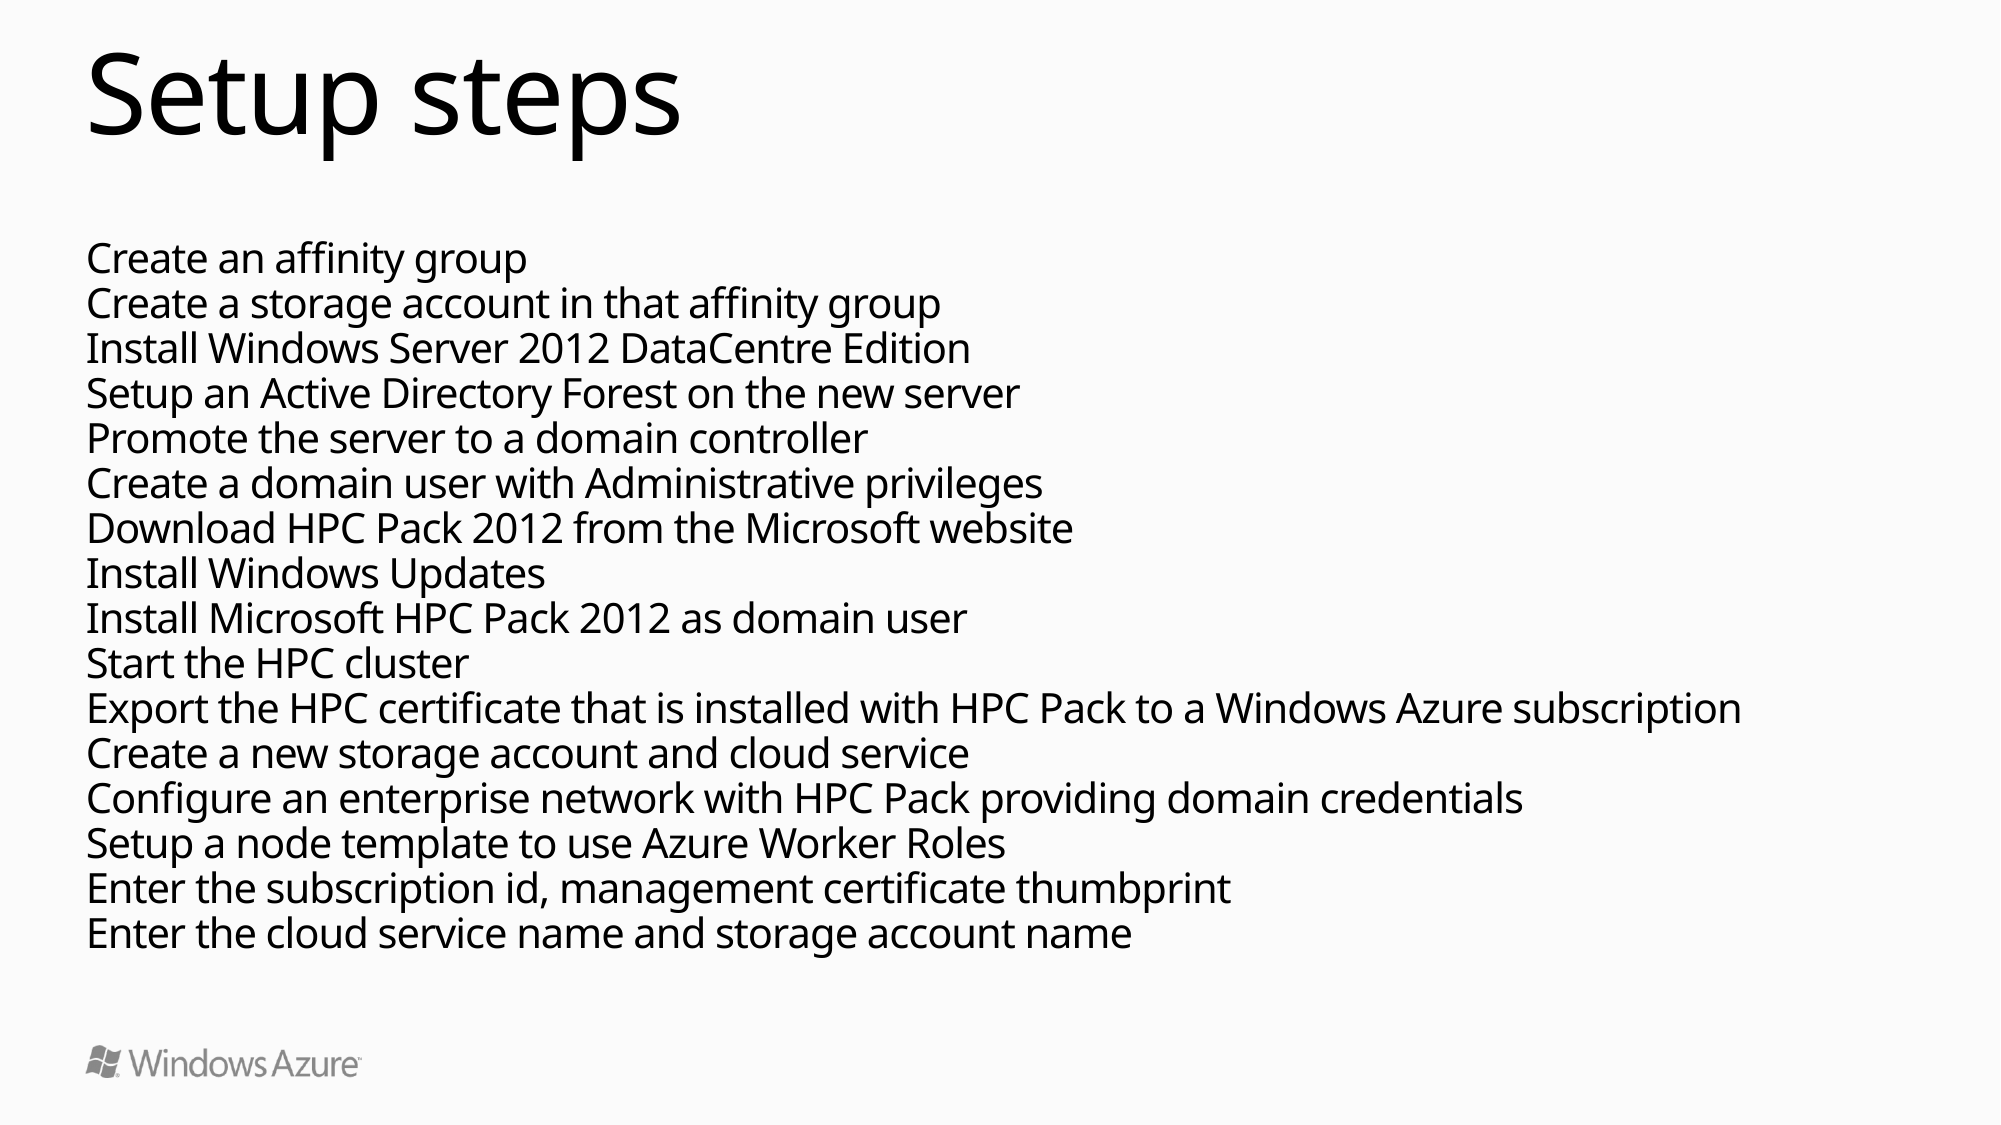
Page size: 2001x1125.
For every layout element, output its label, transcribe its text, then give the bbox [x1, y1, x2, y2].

list Create an affinity group Create a storage account in that affinity group Install Windows Server 2012 DataCentre Edition Setup an Active Directory Forest on the new server Promote the server to a domain controller Create a domain user with Administrative privileges Download HPC Pack 2012 from the Microsoft website Install Windows Updates Install Microsoft HPC Pack 2012 as domain user Start the HPC cluster Export the HPC certificate that is installed with HPC Pack to a Windows Azure subscription Create a new storage account and cloud service Configure an enterprise network with HPC Pack providing domain credentials Setup a node template to use Azure Worker Roles Enter the subscription id, management certificate thumbprint Enter the cloud service name and storage account name [85, 237, 1915, 1125]
title Setup steps [85, 37, 1915, 161]
